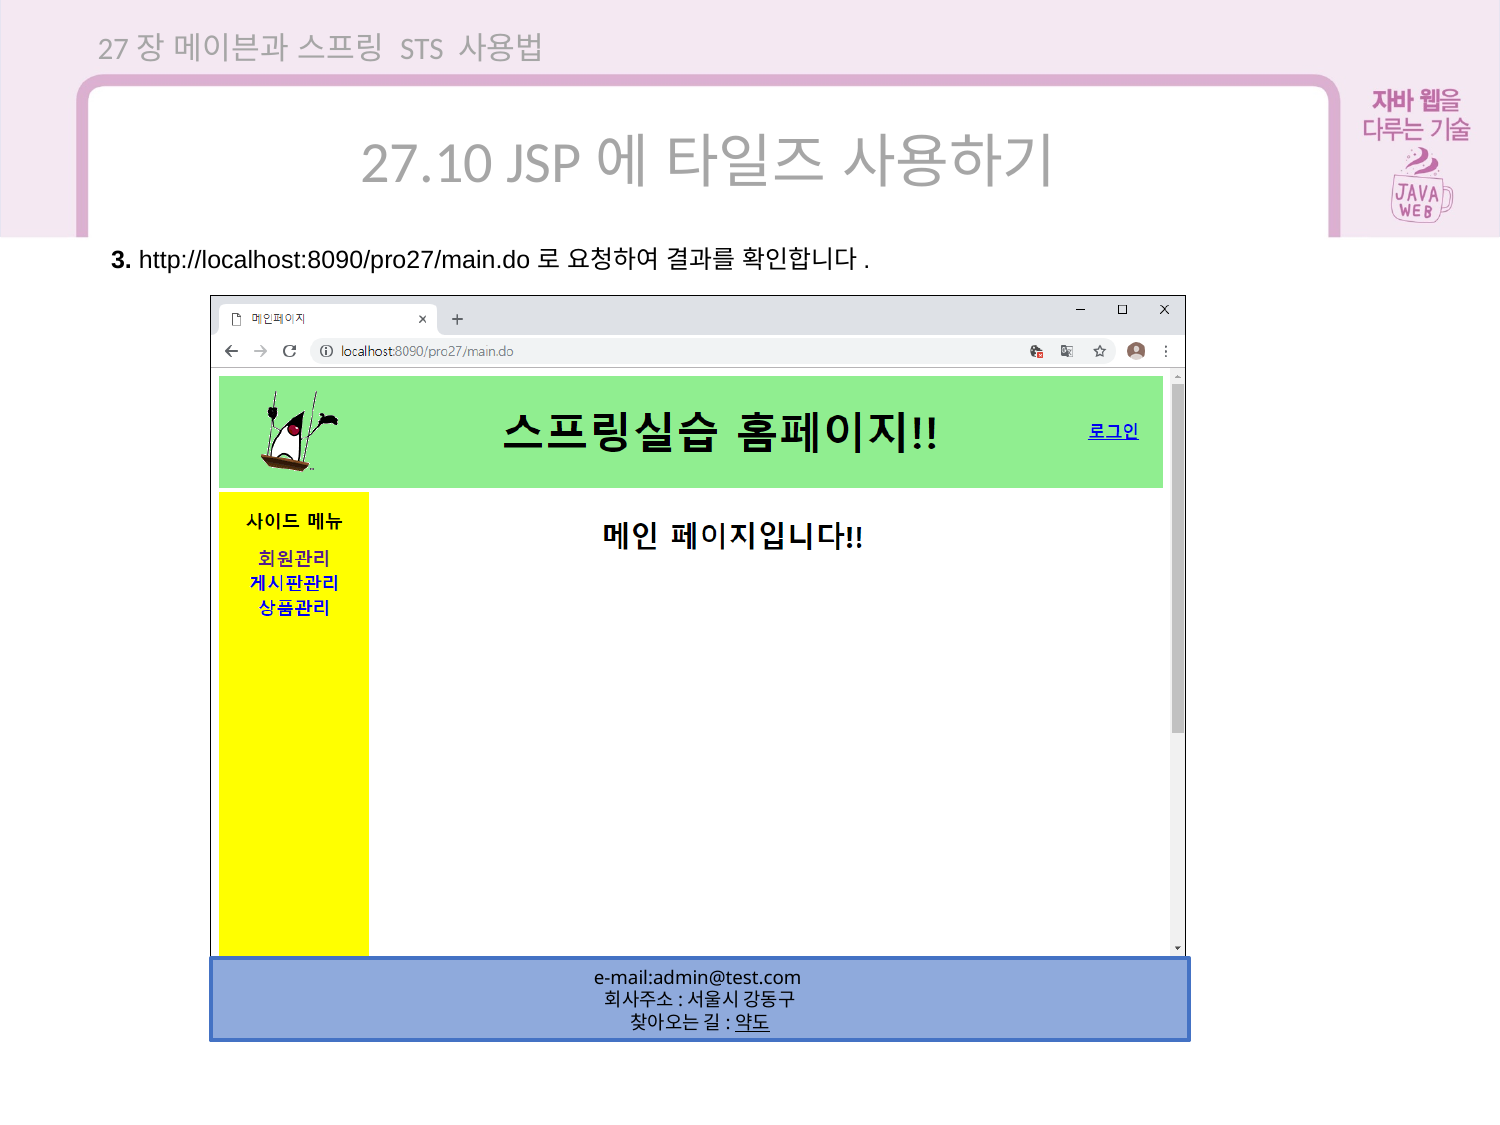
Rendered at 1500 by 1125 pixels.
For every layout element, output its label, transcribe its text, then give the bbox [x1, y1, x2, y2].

text_box 3. http://localhost:8090/pro27/main.do로 요청하여 결과를 확인합니다. [96, 236, 1300, 282]
text_box 27장 메이븐과 스프링 STS 사용법 [82, 0, 1133, 74]
picture [0, 0, 1500, 1125]
text_box 27.10 JSP에 타일즈 사용하기 [96, 117, 1321, 202]
text_box e-mail:admin@test.com 회사주소:서울시 강동구 찾아오는 길:약도 [210, 958, 1190, 1041]
